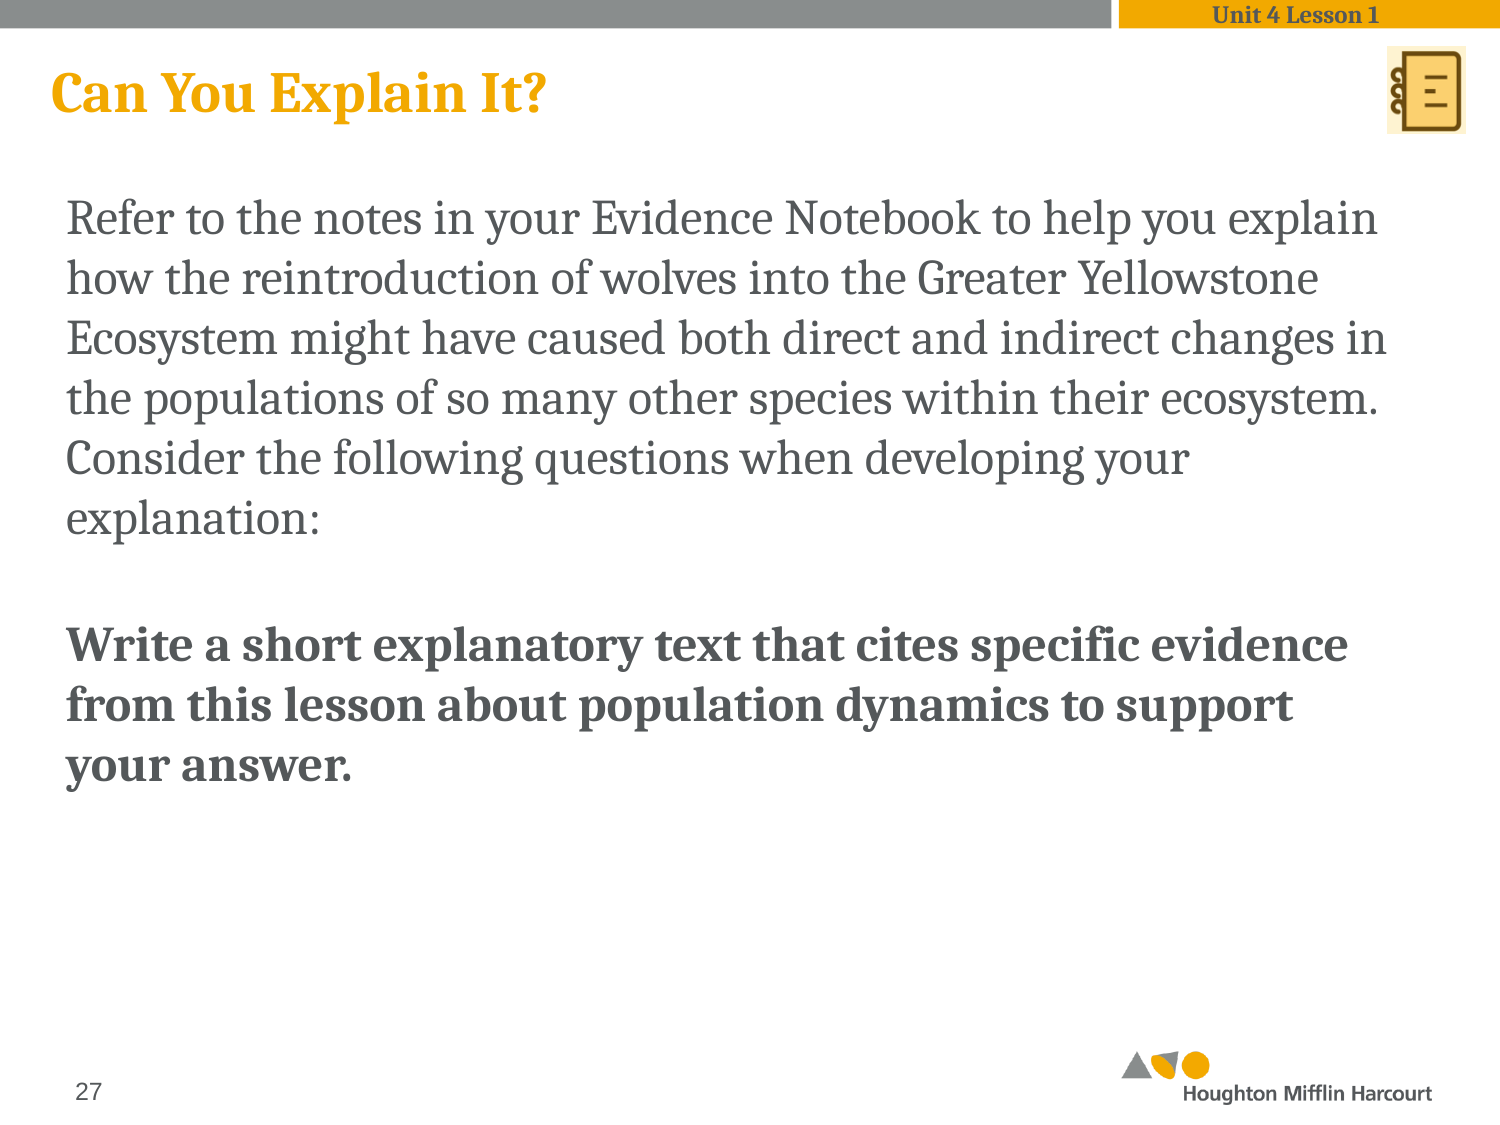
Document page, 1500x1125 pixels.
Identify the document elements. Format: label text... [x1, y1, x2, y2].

text_box Unit 4 Lesson 1 [1197, 0, 1404, 36]
title Can You Explain It? [51, 46, 1401, 150]
text_box Refer to the notes in your Evidence Notebook to help you explain how the reintroduction of wolves into the Greater Yellowstone Ecosystem might have caused both direct and indirect changes in the populations of so many other species within their ecosystem. Consider the following questions when developing your explanation: [50, 176, 1449, 556]
text_box Write a short explanatory text that cites specific evidence from this lesson about population dynamics to support your answer. [50, 603, 1412, 801]
slide_number ‹#› [75, 1045, 187, 1106]
picture [1387, 46, 1466, 134]
picture [1119, 1049, 1434, 1107]
